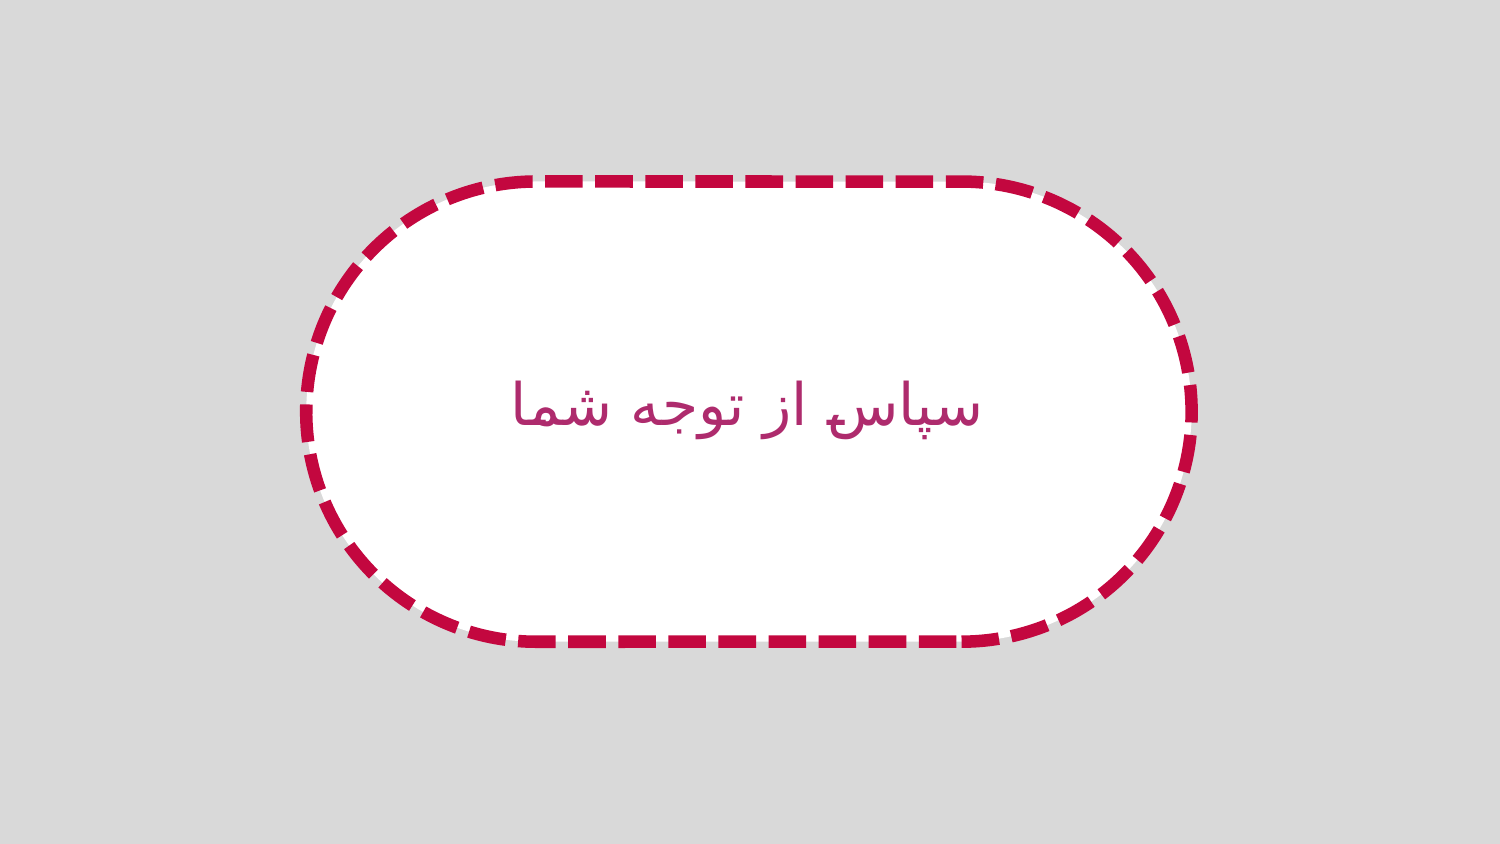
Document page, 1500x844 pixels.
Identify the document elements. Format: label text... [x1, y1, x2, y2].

text_box [0, 0, 1500, 844]
text_box [305, 180, 1193, 643]
list سپاس از توجه شما [495, 342, 1023, 465]
